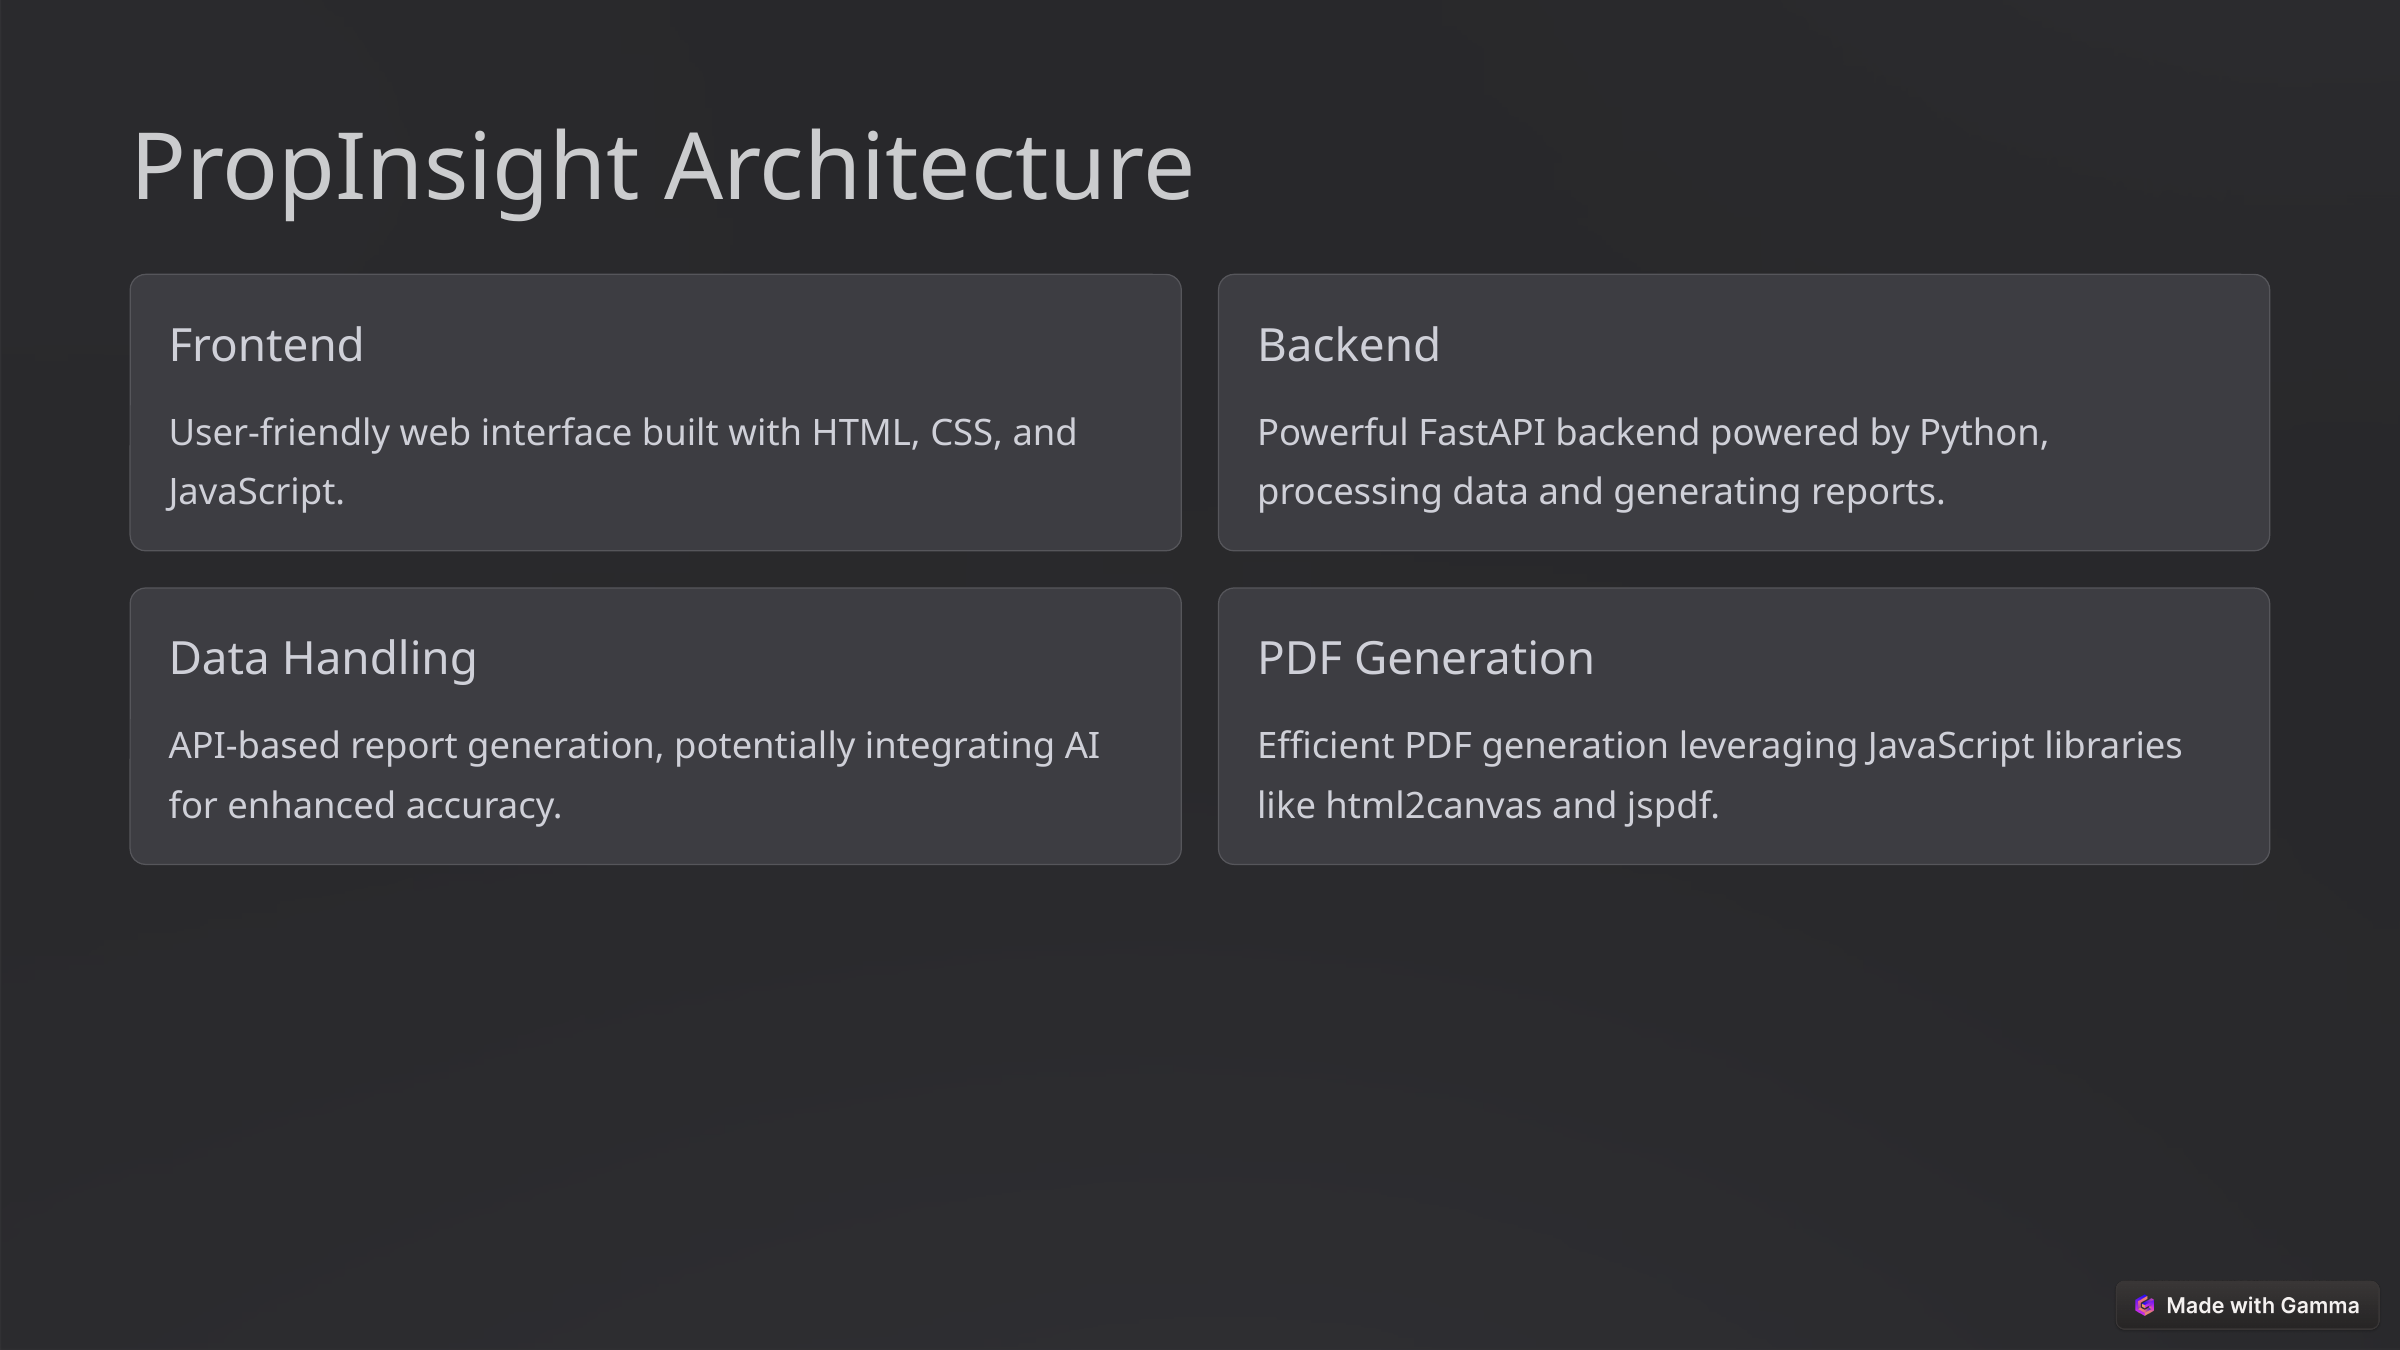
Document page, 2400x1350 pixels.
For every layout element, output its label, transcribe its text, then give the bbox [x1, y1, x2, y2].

text_box Data Handling [168, 626, 634, 685]
picture [2106, 1271, 2389, 1339]
text_box API-based report generation, potentially integrating AI for enhanced accuracy. [168, 706, 1143, 826]
text_box Efficient PDF generation leveraging JavaScript libraries like html2canvas and jspdf. [1256, 706, 2232, 826]
text_box [1218, 587, 2270, 865]
text_box PropInsight Architecture [130, 102, 1218, 219]
text_box Frontend [168, 312, 634, 371]
text_box PDF Generation [1256, 626, 1723, 685]
text_box Powerful FastAPI backend powered by Python, processing data and generating reports. [1256, 393, 2232, 513]
text_box [1218, 274, 2270, 551]
text_box [130, 274, 1182, 551]
text_box User-friendly web interface built with HTML, CSS, and JavaScript. [168, 393, 1143, 513]
text_box Backend [1256, 312, 1723, 371]
text_box [130, 587, 1182, 865]
